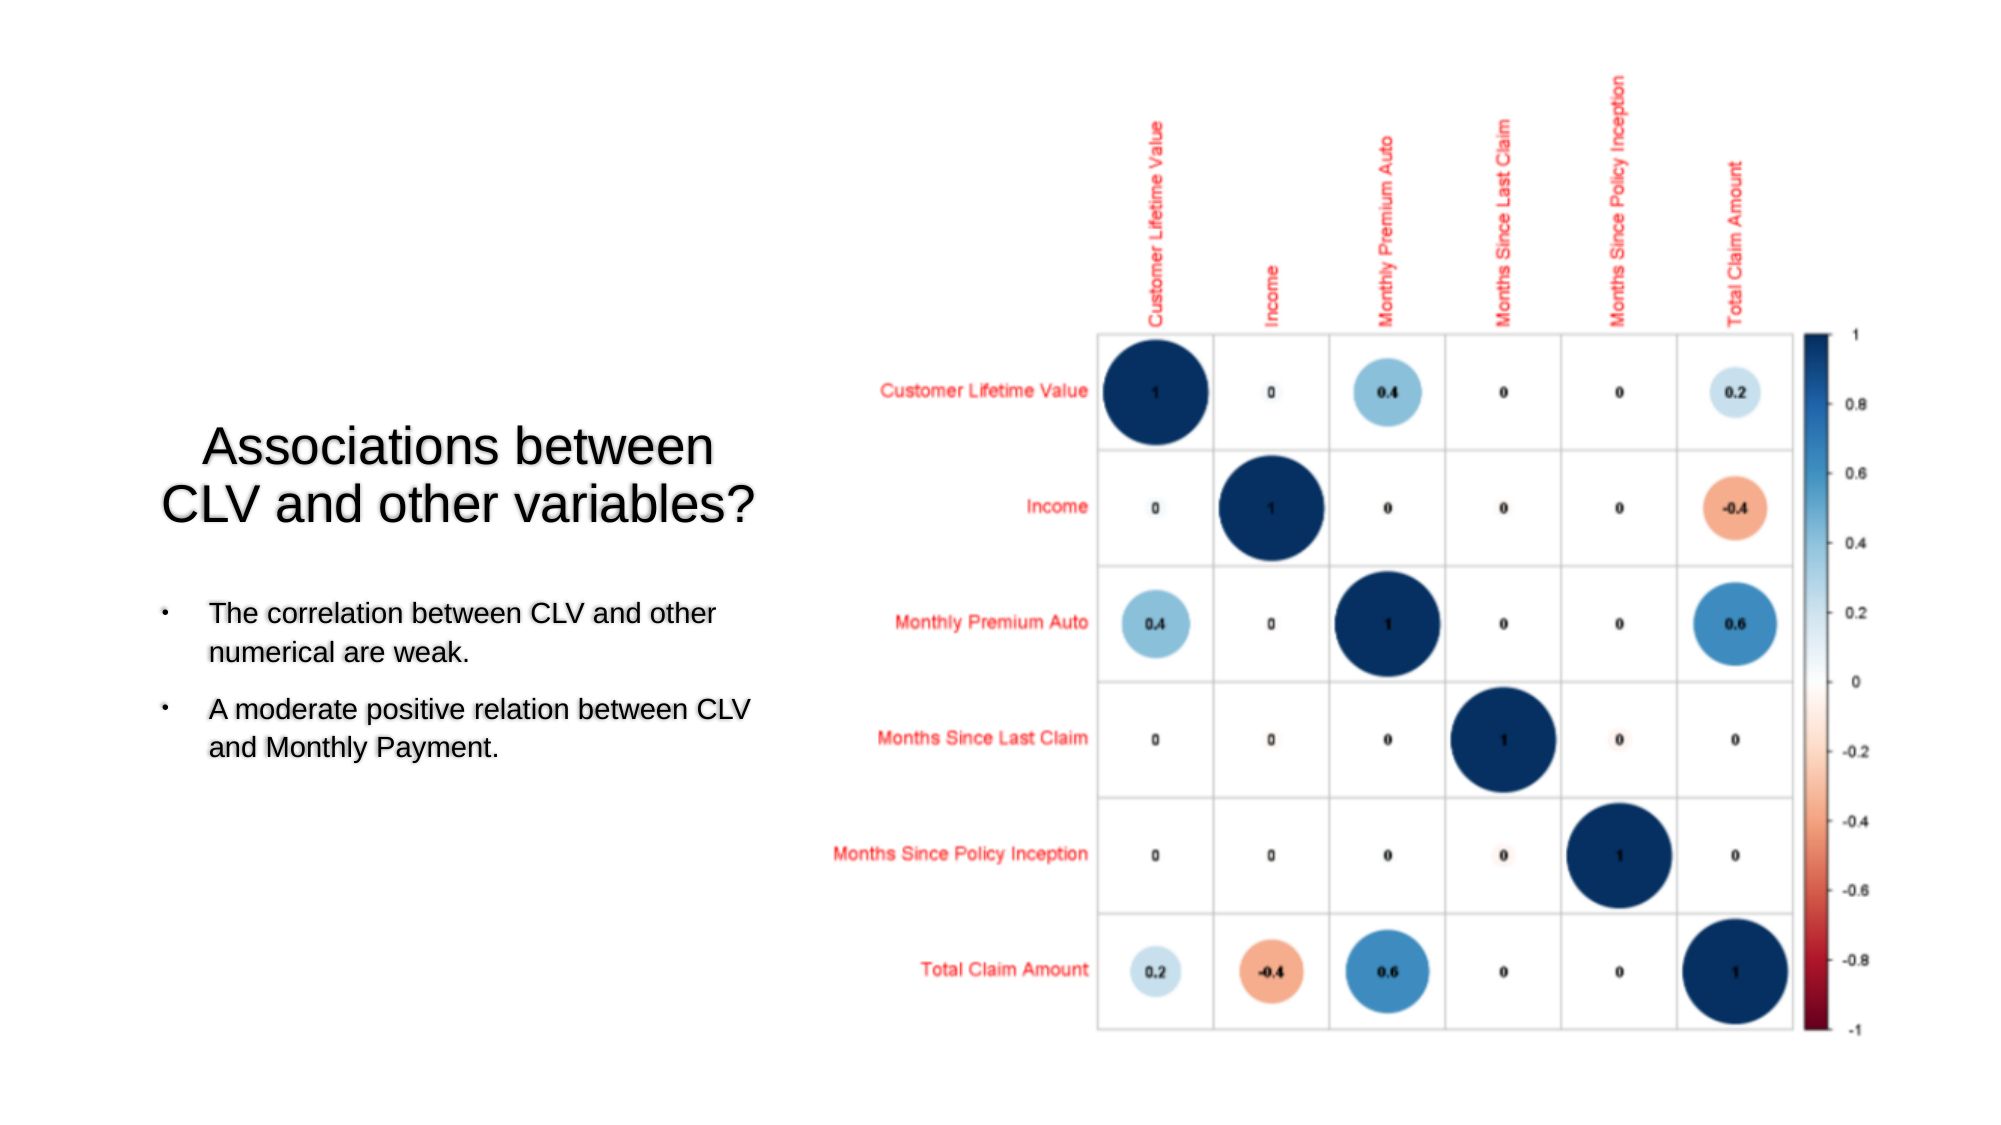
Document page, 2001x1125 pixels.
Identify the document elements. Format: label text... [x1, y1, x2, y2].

text_box The correlation between CLV and other numerical are weak. A moderate positive relation between CLV and Monthly Payment. [146, 583, 798, 872]
picture [810, 53, 1881, 1049]
title Associations between CLV and other variables? [146, 405, 772, 542]
